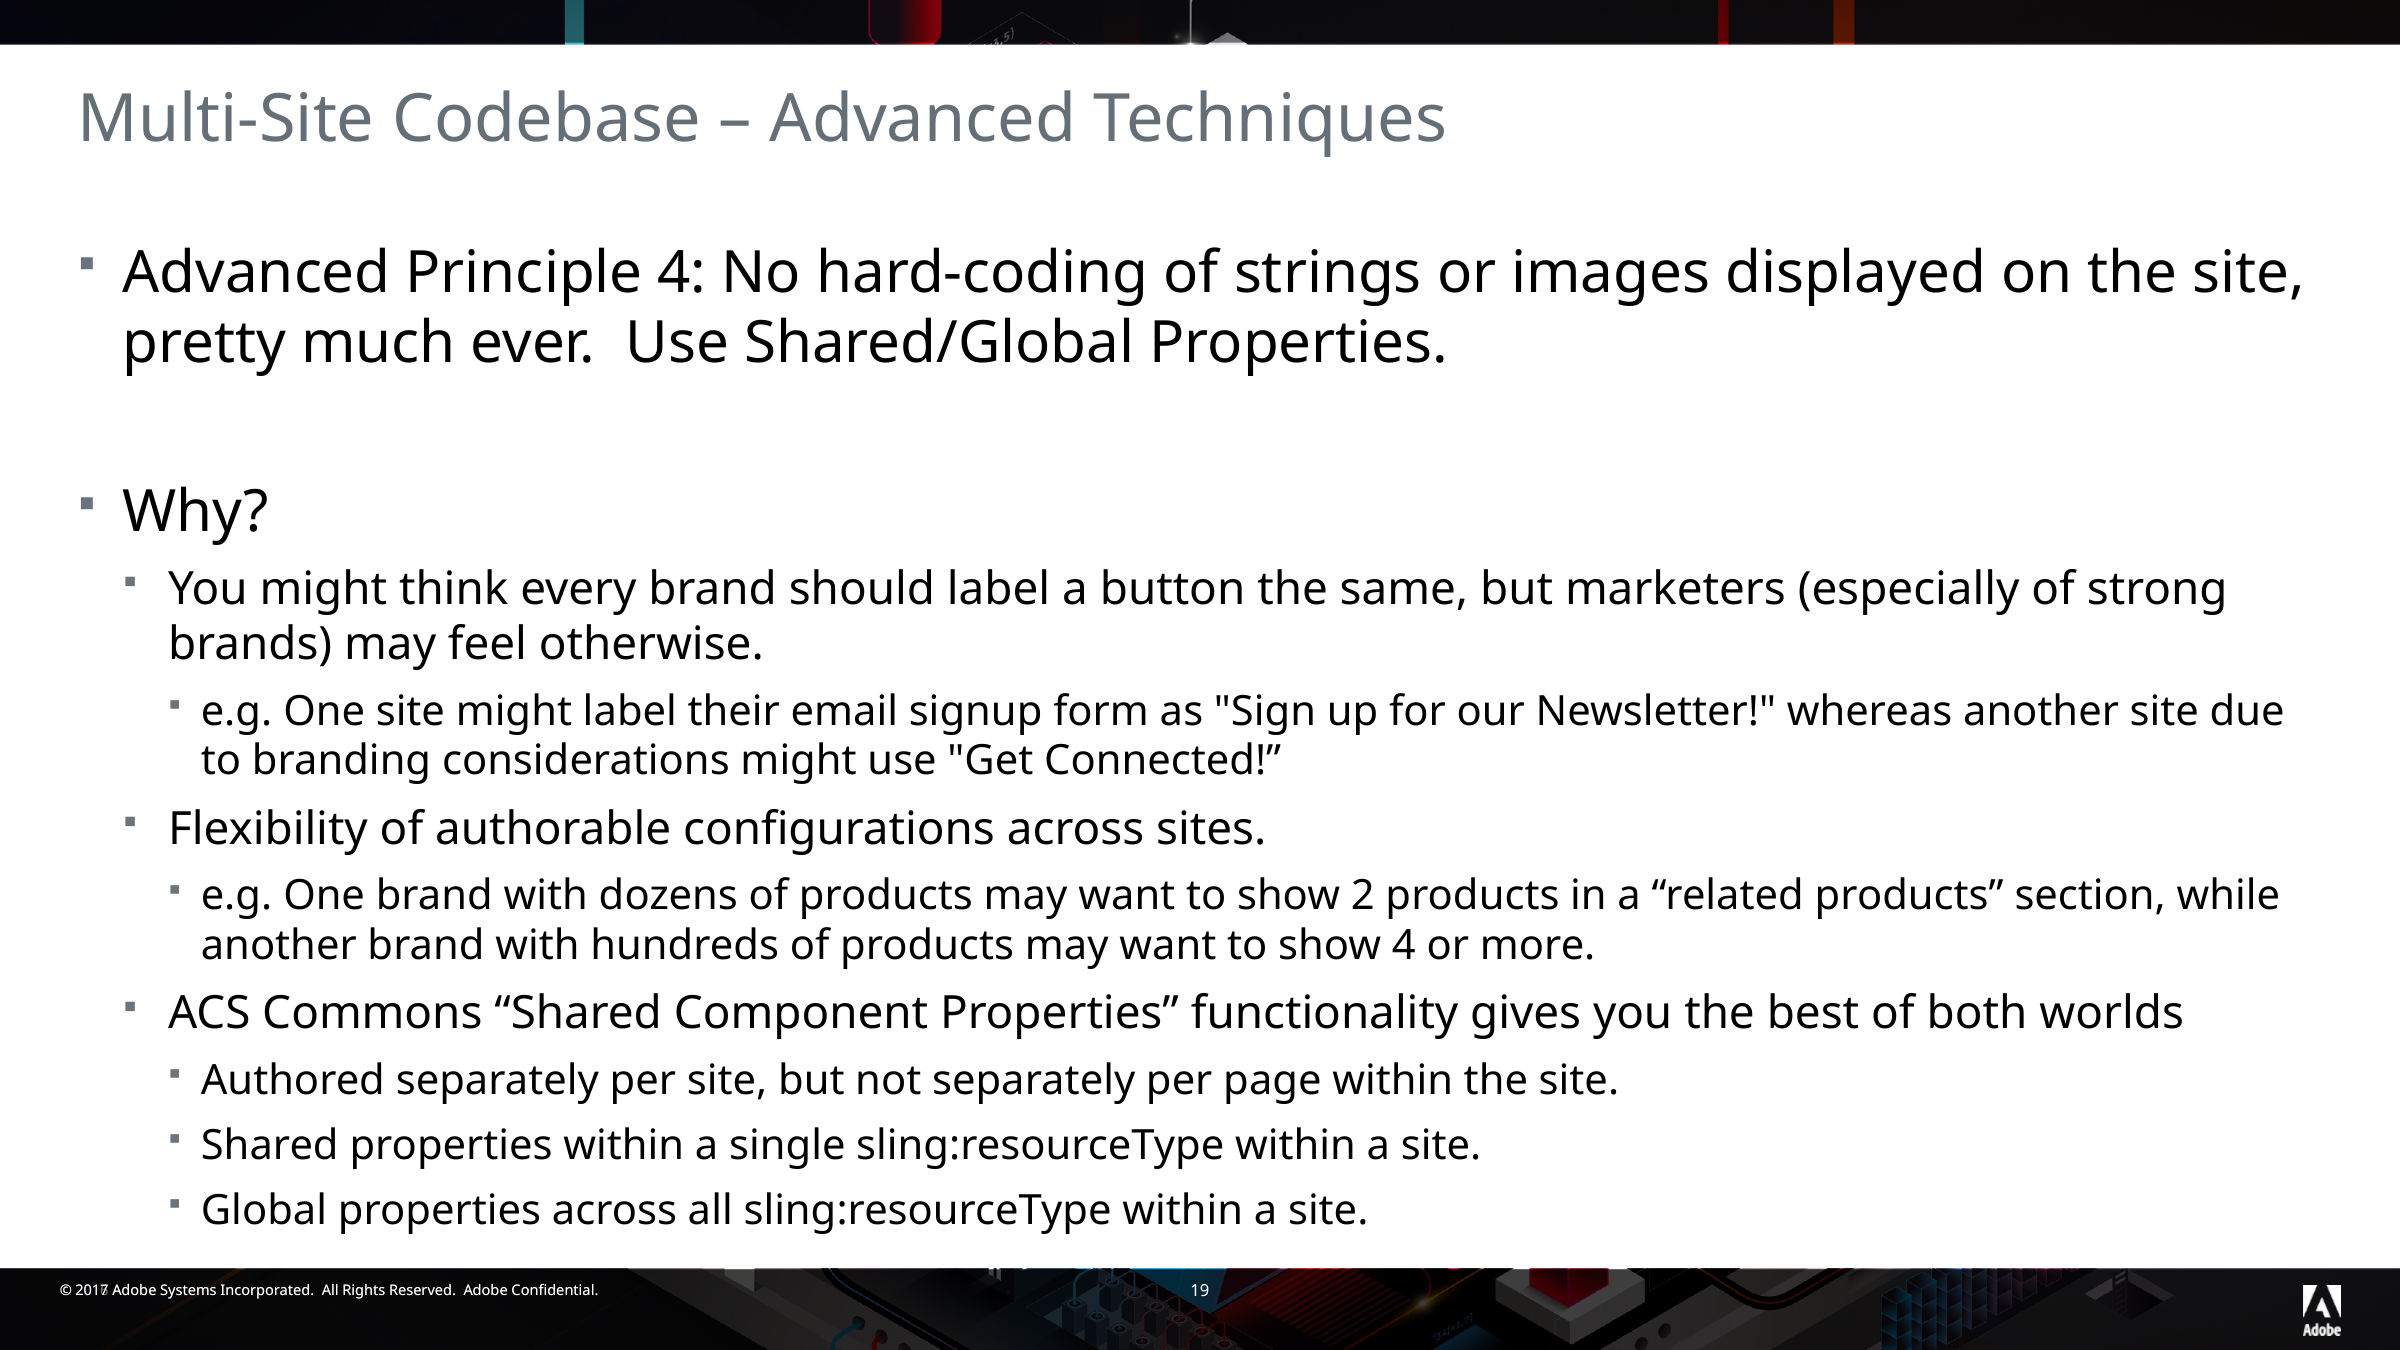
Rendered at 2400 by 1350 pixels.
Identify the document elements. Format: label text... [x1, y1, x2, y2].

picture [0, 1269, 2400, 1350]
list Advanced Principle 4: No hard-coding of strings or images displayed on the site, pretty much ever. Use Shared/Global Properties. Why? You might think every brand should label a button the same, but marketers (especially of strong brands) may feel otherwise. e.g. One site might label their email signup form as "Sign up for our Newsletter!" whereas another site due to branding considerations might use "Get Connected!” Flexibility of authorable configurations across sites. e.g. One brand with dozens of products may want to show 2 products in a “related products” section, while another brand with hundreds of products may want to show 4 or more. ACS Commons “Shared Component Properties” functionality gives you the best of both worlds Authored separately per site, but not separately per page within the site. Shared properties within a single sling:resourceType within a site. Global properties across all sling:resourceType within a site. [59, 225, 2341, 1246]
title Multi-Site Codebase – Advanced Techniques [59, 56, 2341, 174]
slide_number 19 [1100, 1275, 1300, 1309]
picture [0, 0, 2400, 44]
